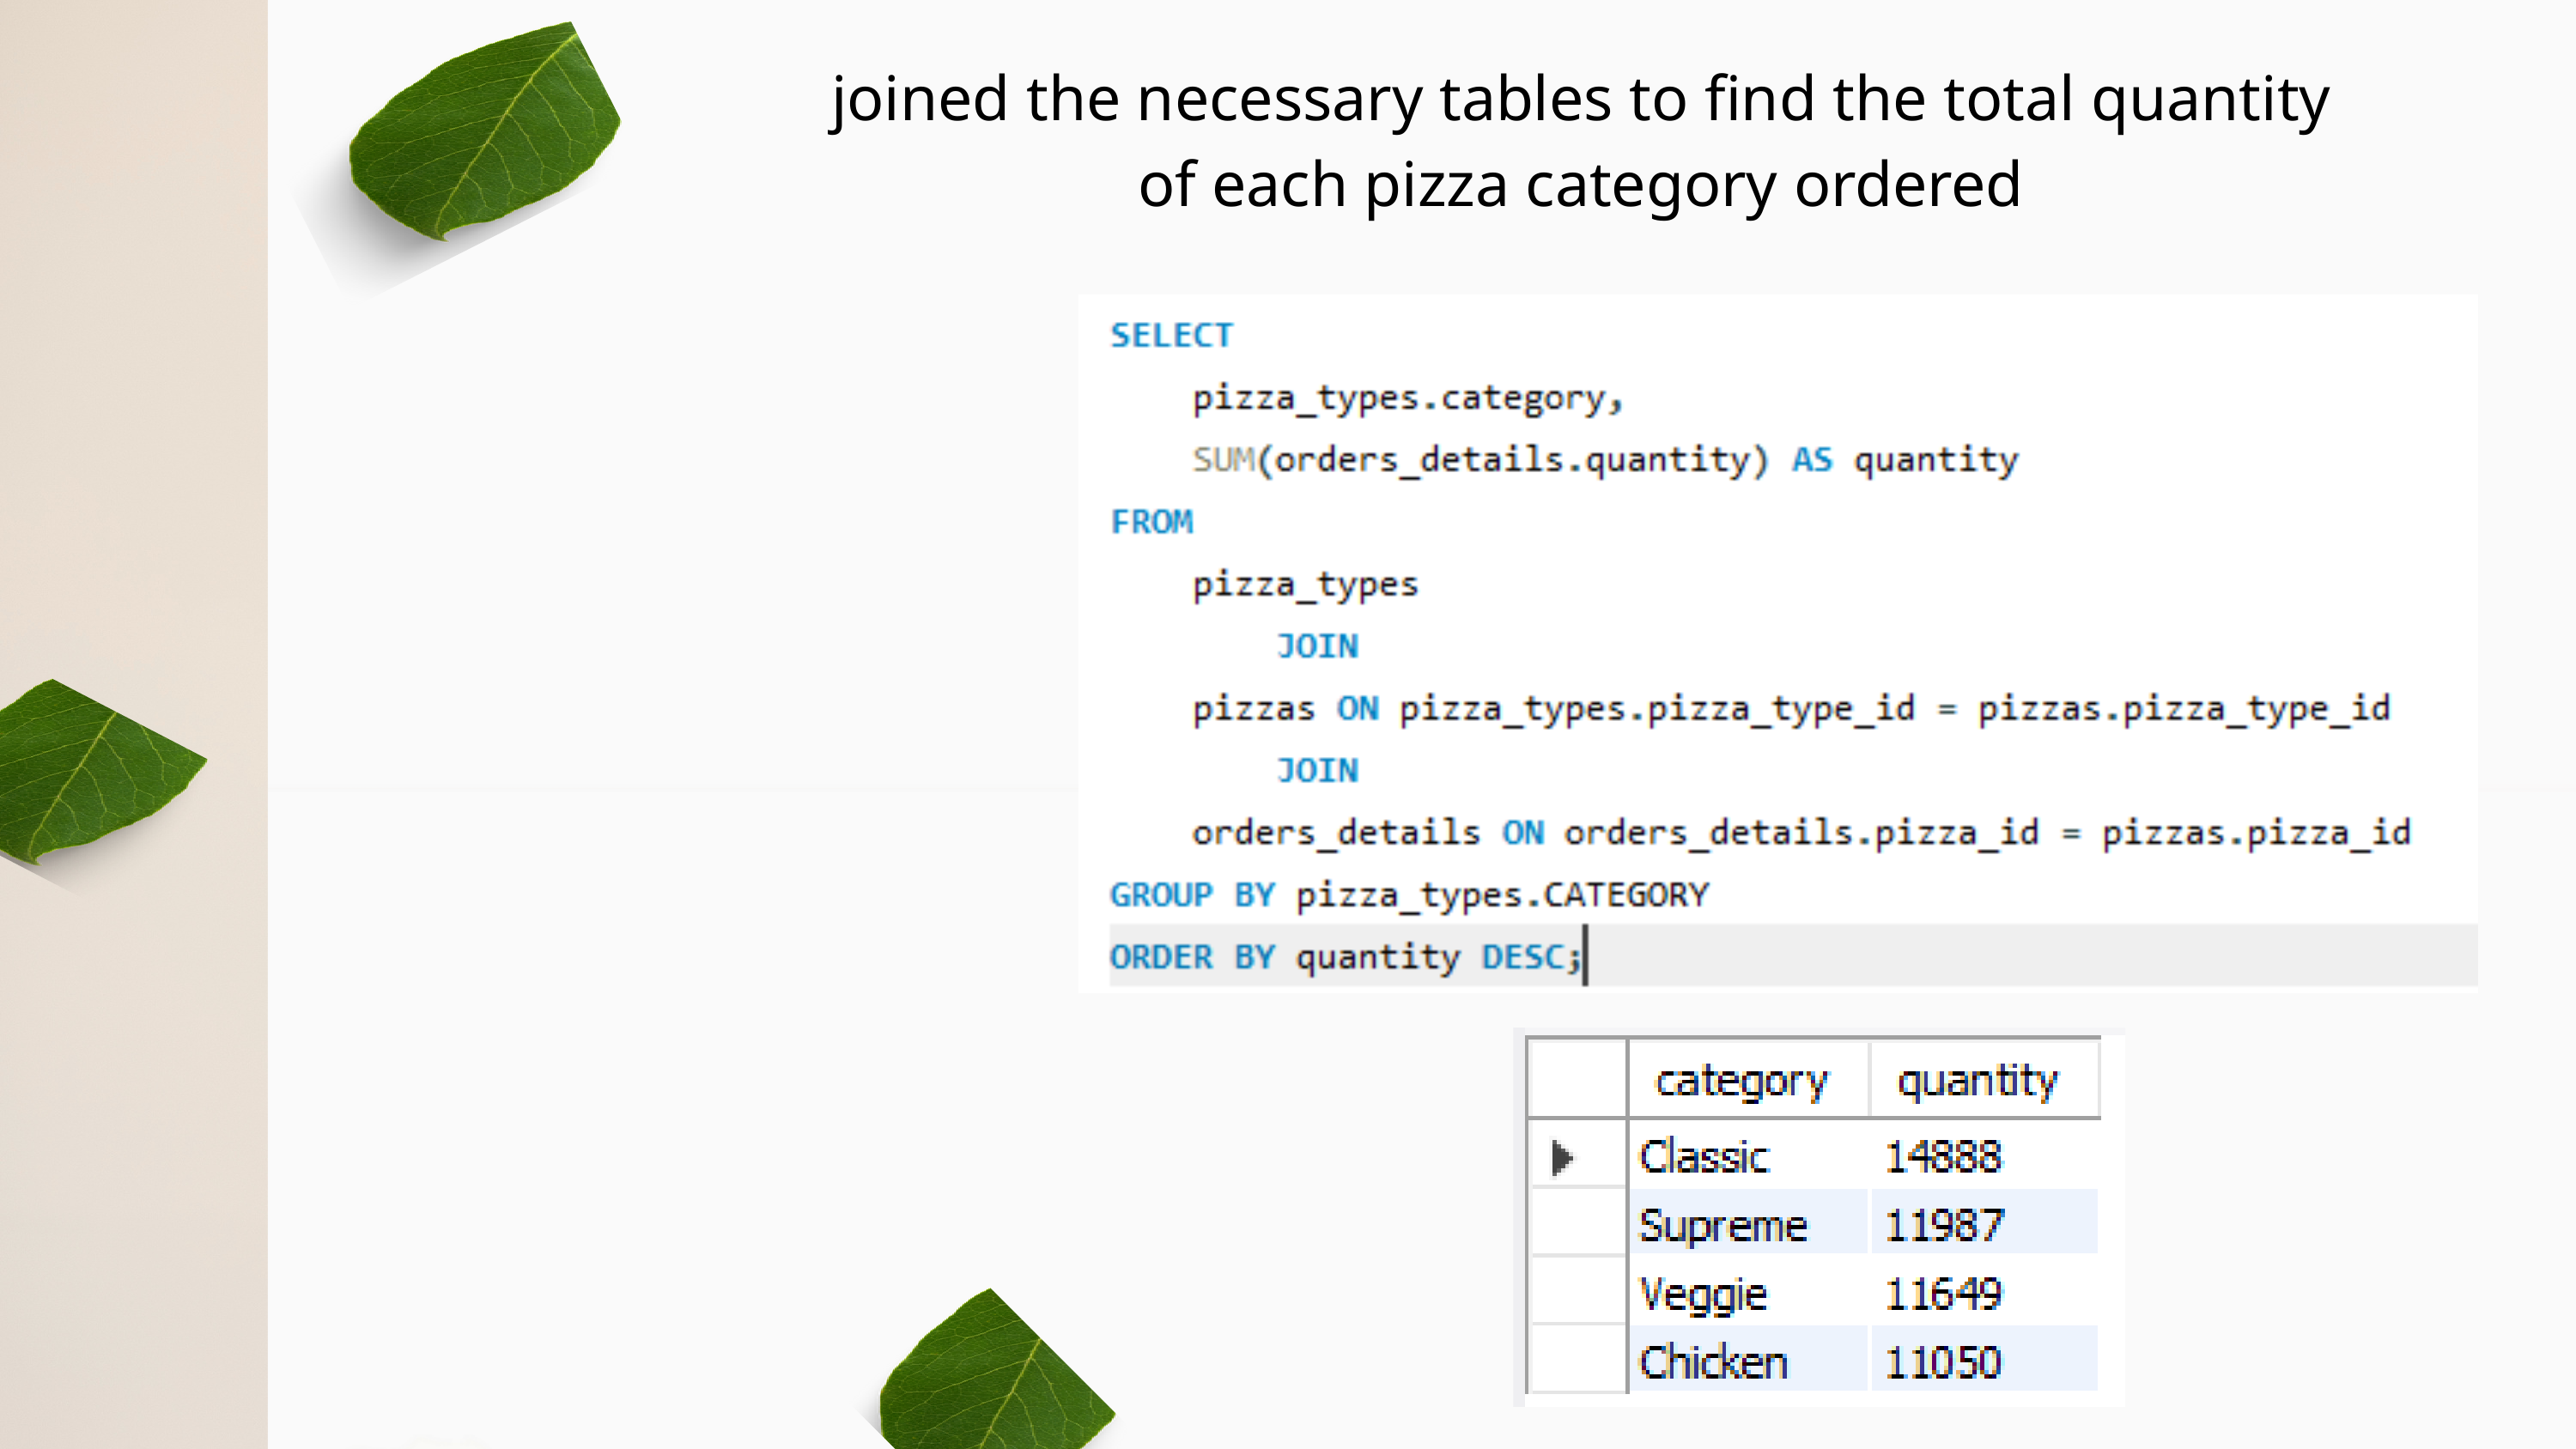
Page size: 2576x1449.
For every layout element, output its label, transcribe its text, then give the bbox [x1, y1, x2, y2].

text_box [800, 1226, 1151, 1449]
text_box [0, 652, 235, 935]
text_box [267, 0, 642, 310]
text_box [267, 0, 2576, 1449]
text_box [1513, 1028, 2126, 1407]
text_box [0, 0, 267, 1449]
text_box joined the necessary tables to find the total quantity of each pizza category ordered [800, 45, 2361, 219]
text_box [1078, 294, 2478, 993]
